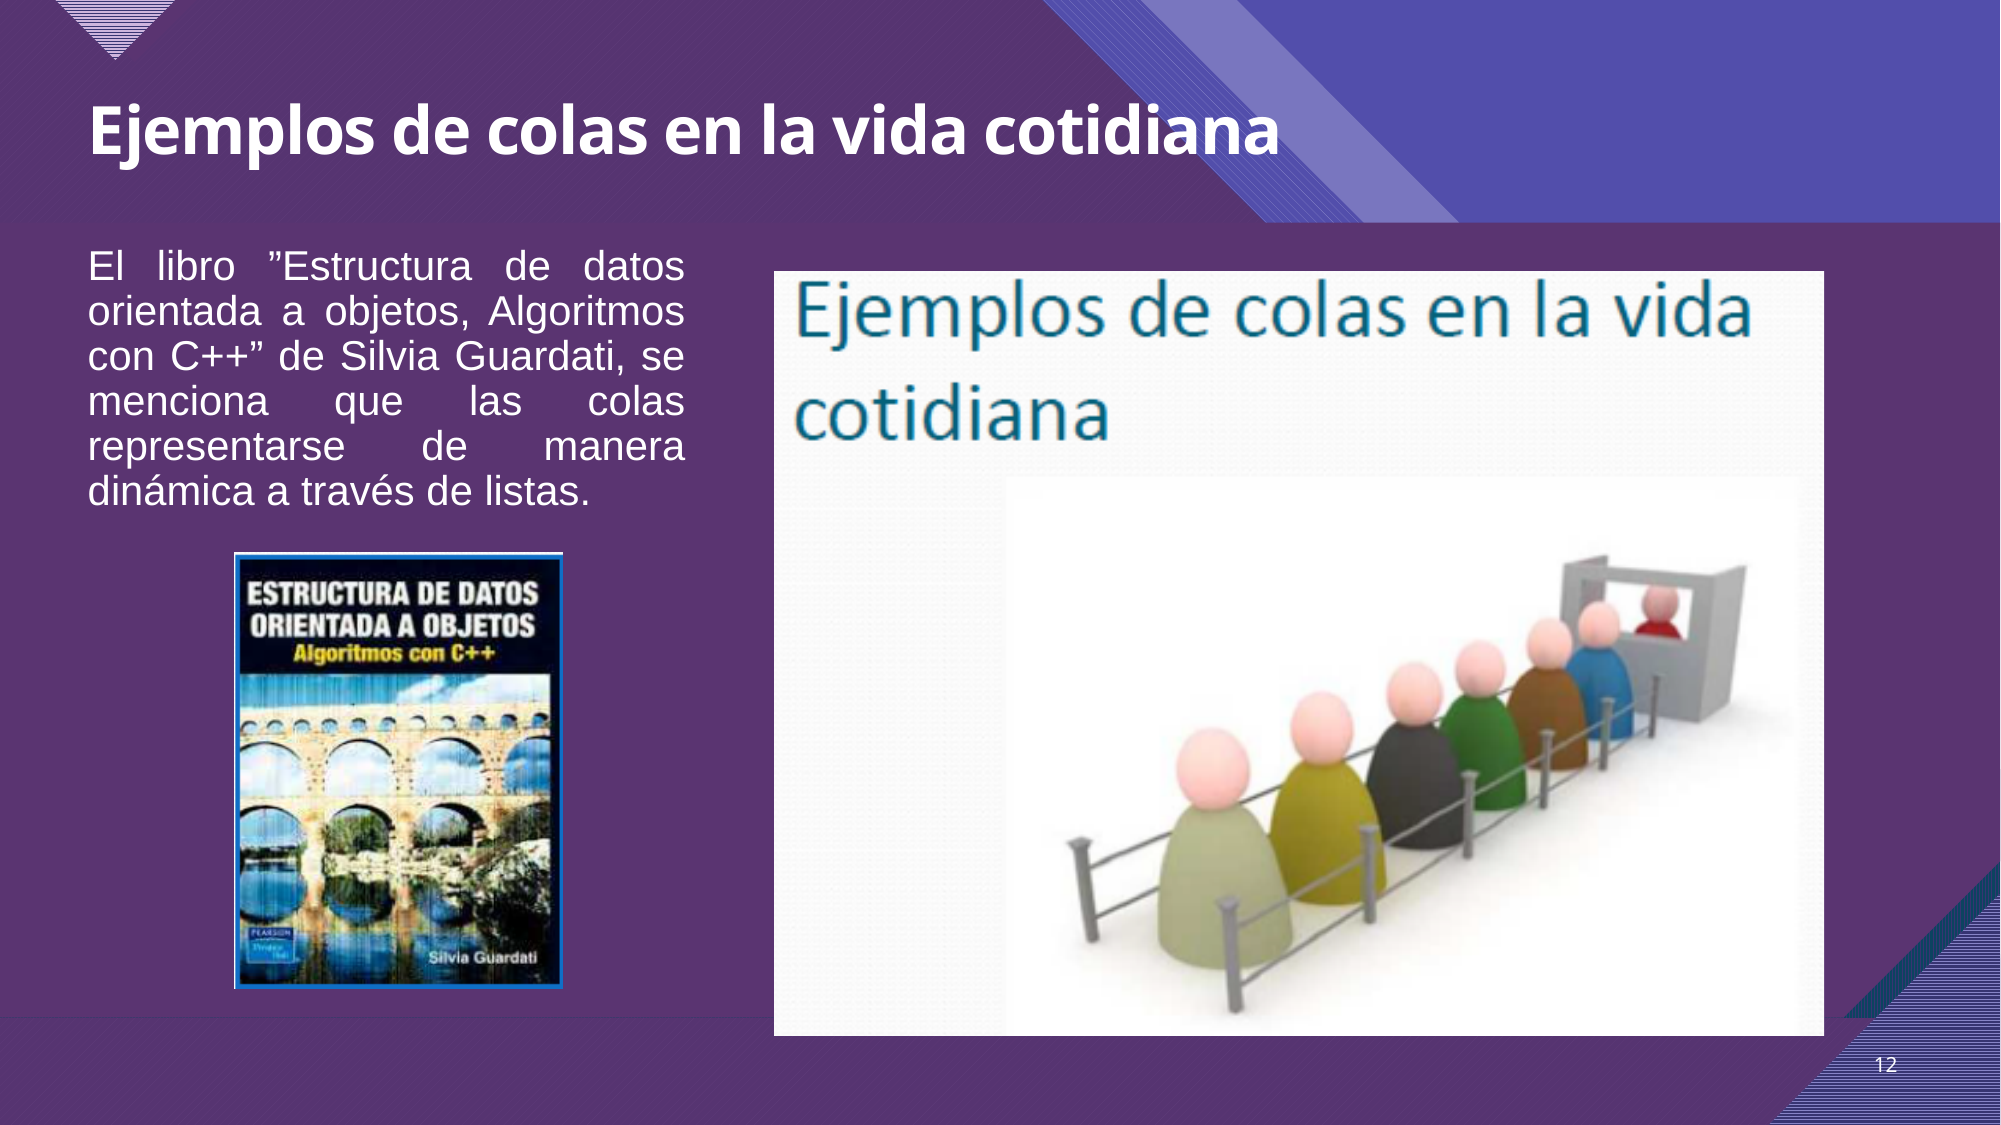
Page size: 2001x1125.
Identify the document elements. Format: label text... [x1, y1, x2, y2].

slide_number 12 [1845, 1035, 1913, 1096]
picture [234, 552, 563, 989]
list El libro ”Estructura de datos orientada a objetos, Algoritmos con C++” de Silvia Guardati, se menciona que las colas representarse de manera dinámica a través de listas. [72, 236, 701, 989]
picture [774, 271, 1825, 1036]
title Ejemplos de colas en la vida cotidiana [72, 89, 1913, 177]
